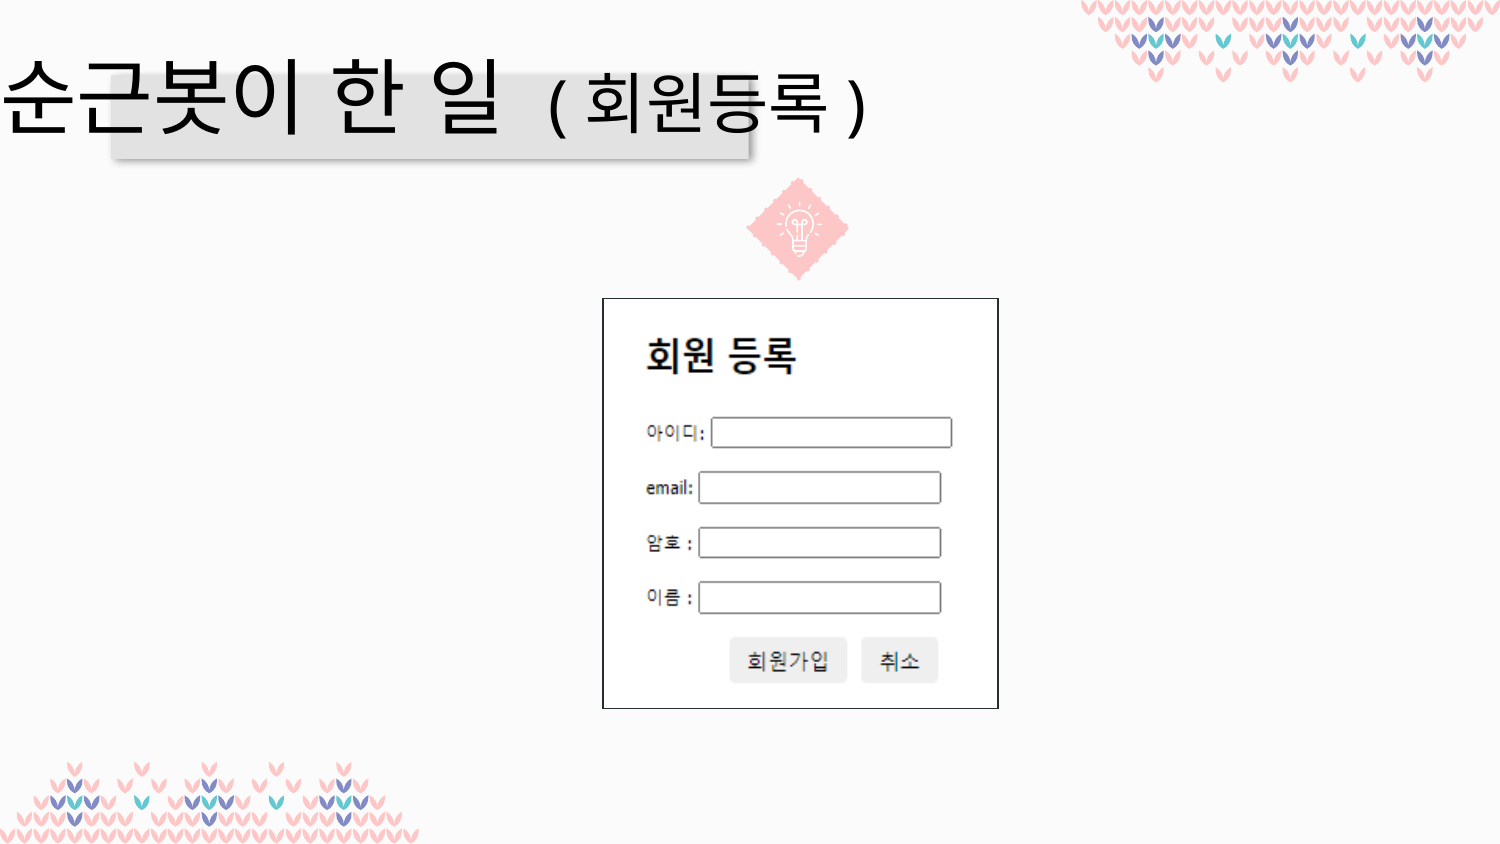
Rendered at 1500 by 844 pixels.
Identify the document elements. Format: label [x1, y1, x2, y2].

picture [603, 298, 998, 708]
text_box [747, 177, 850, 280]
text_box [106, 37, 761, 160]
